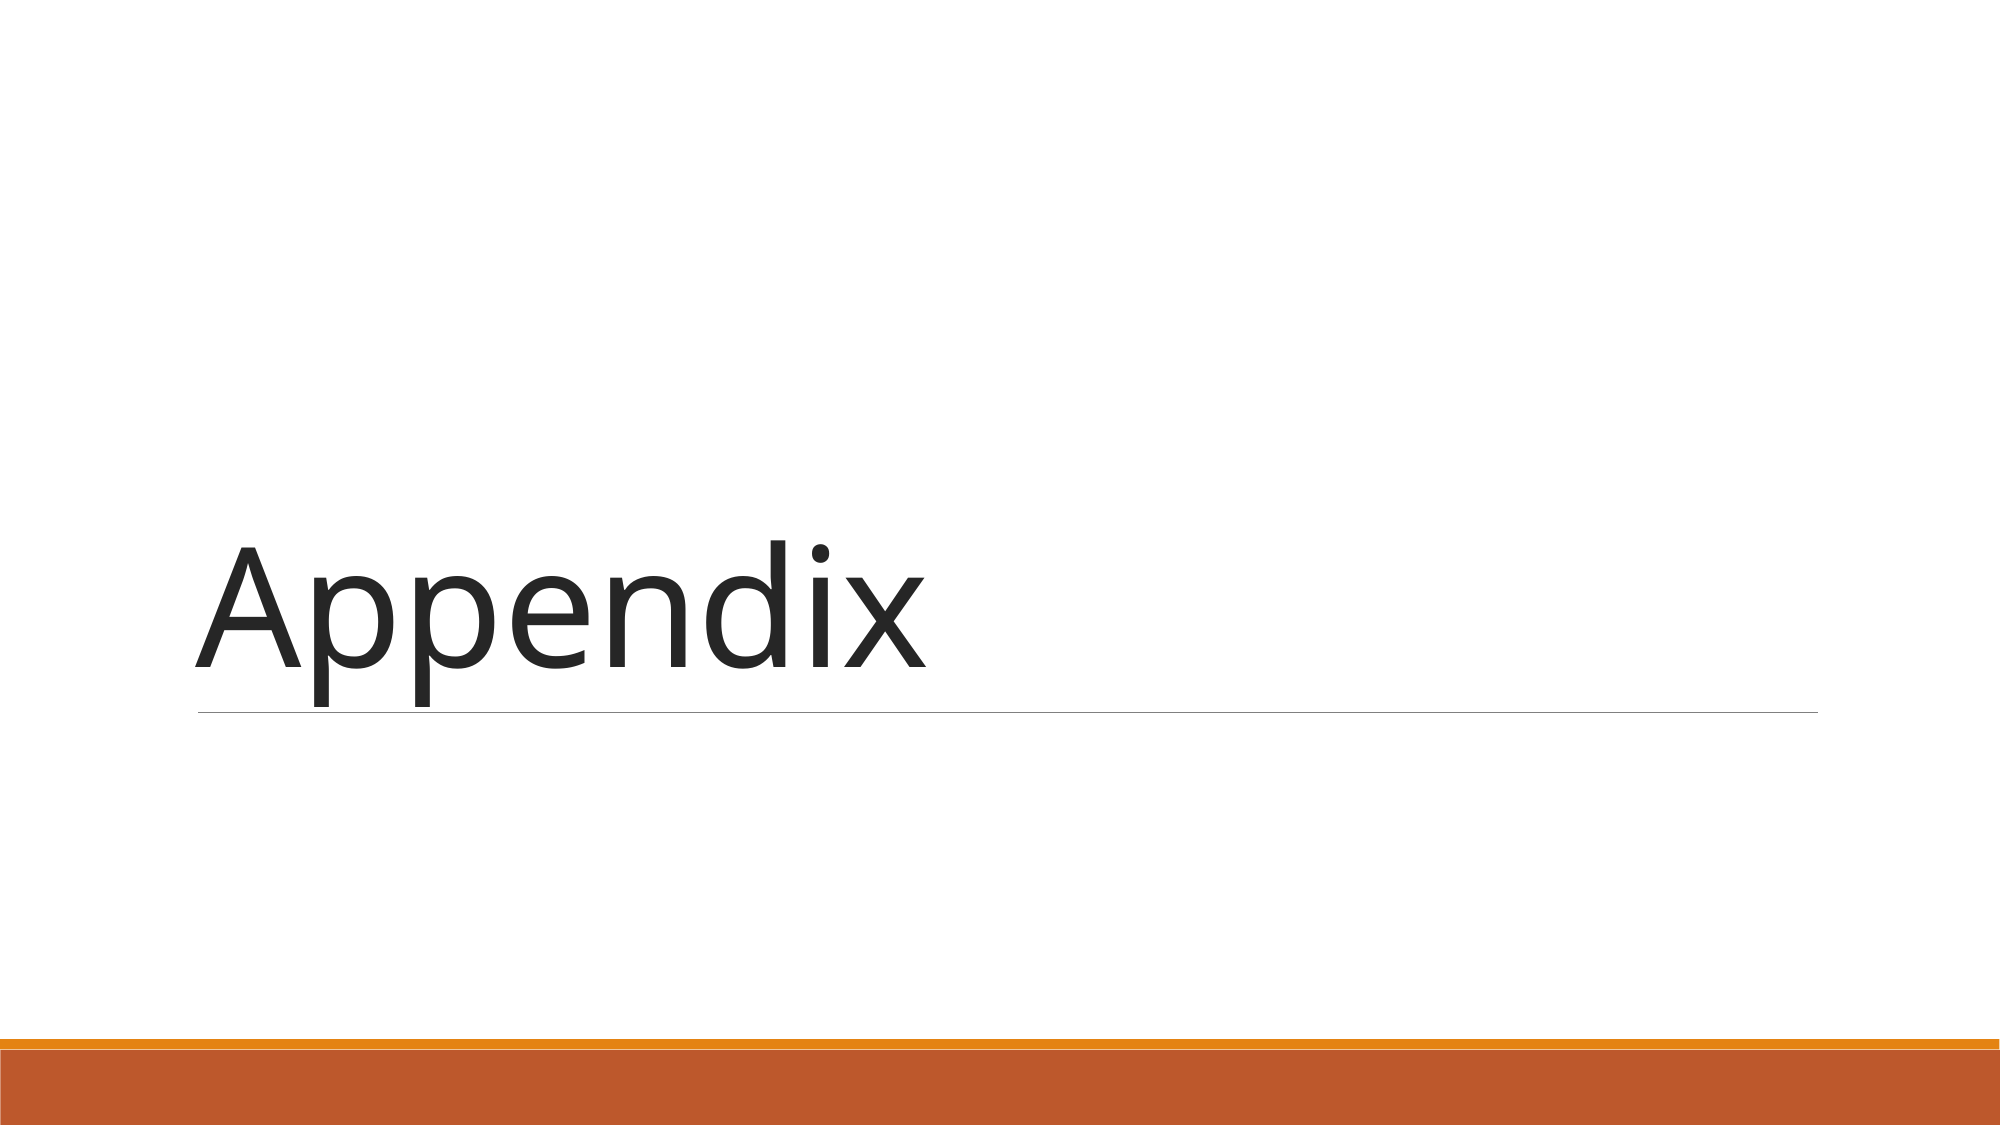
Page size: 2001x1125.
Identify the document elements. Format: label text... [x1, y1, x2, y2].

title Appendix [180, 124, 1830, 710]
